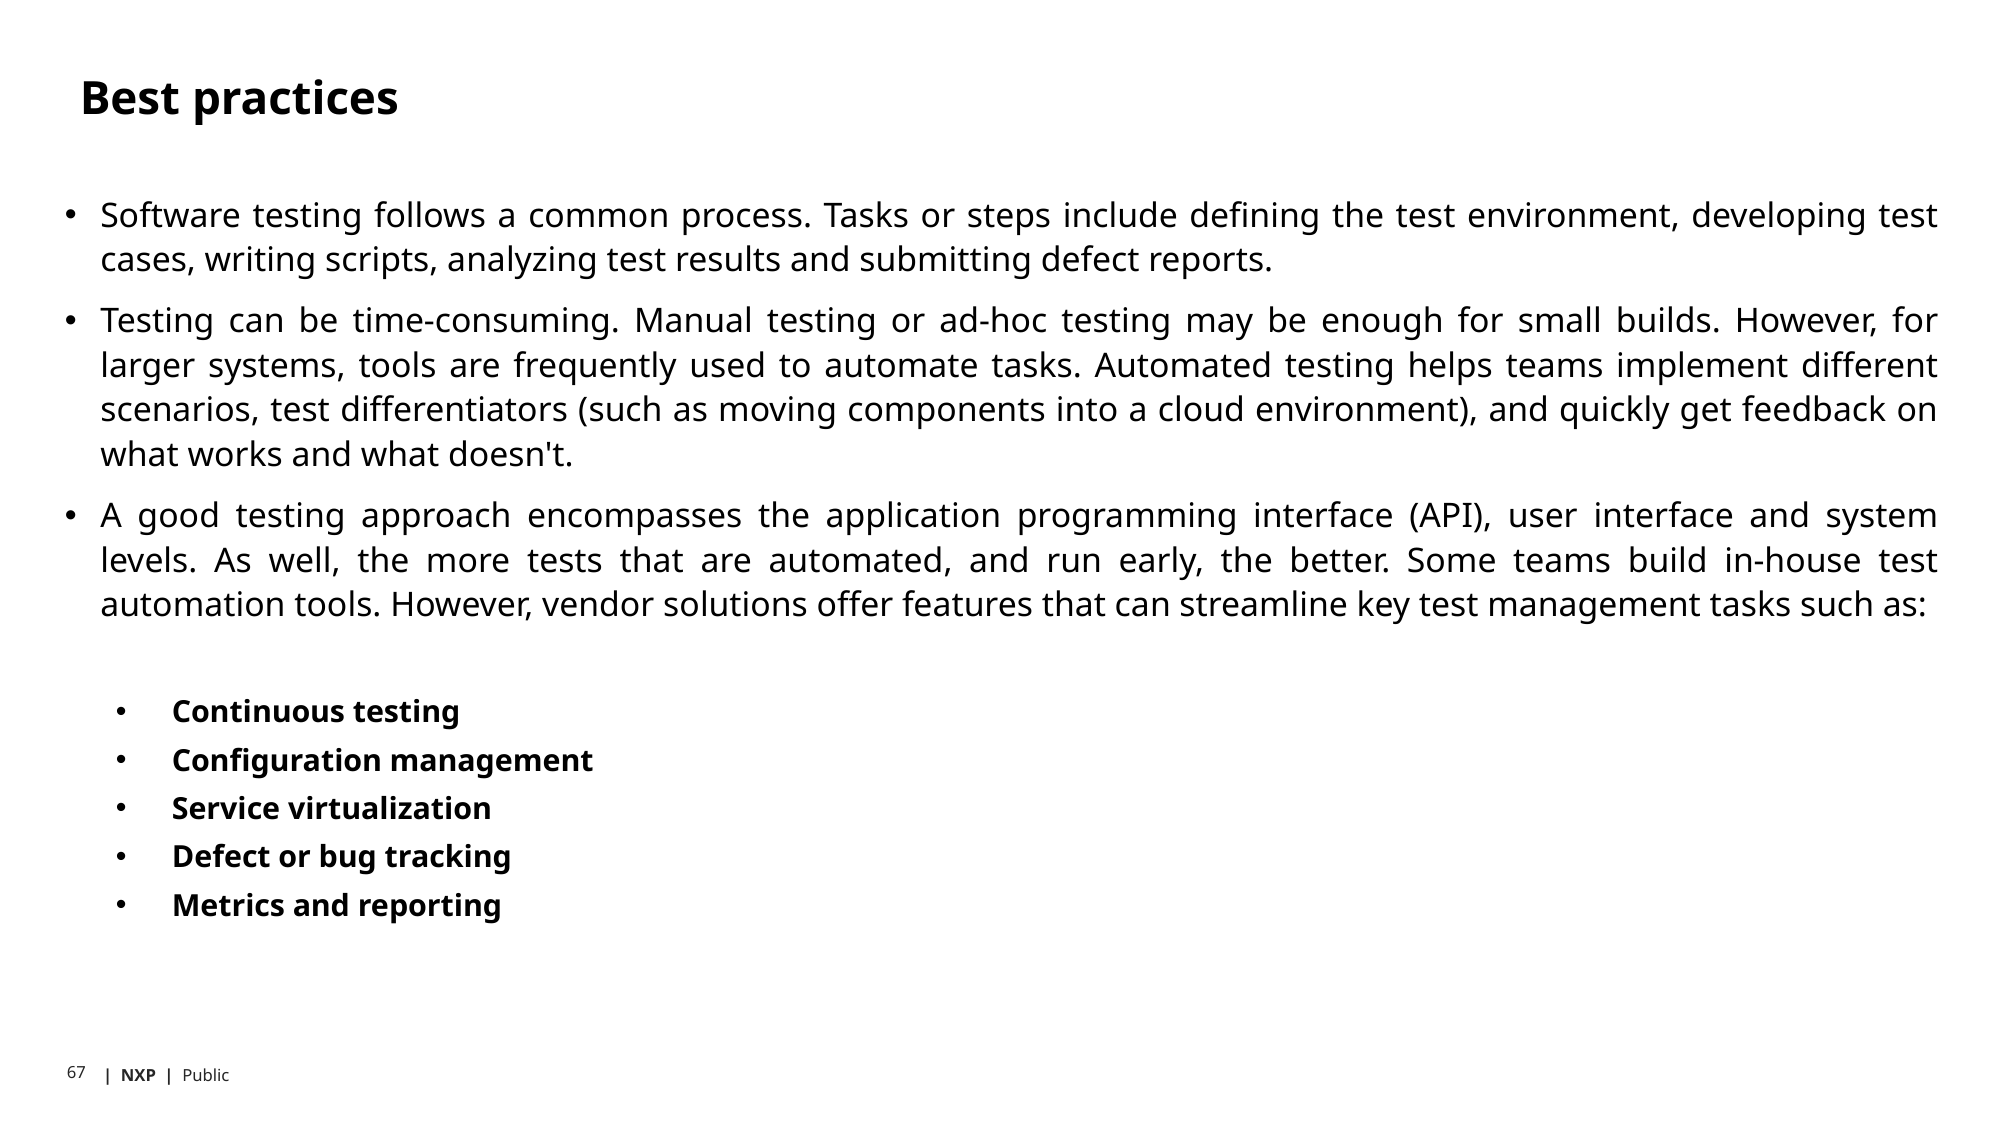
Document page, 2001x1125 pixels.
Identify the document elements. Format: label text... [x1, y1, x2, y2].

title Best practices [64, 67, 1940, 176]
list Software testing follows a common process. Tasks or steps include defining the test environment, developing test cases, writing scripts, analyzing test results and submitting defect reports. Testing can be time-consuming. Manual testing or ad-hoc testing may be enough for small builds. However, for larger systems, tools are frequently used to automate tasks. Automated testing helps teams implement different scenarios, test differentiators (such as moving components into a cloud environment), and quickly get feedback on what works and what doesn't. A good testing approach encompasses the application programming interface (API), user interface and system levels. As well, the more tests that are automated, and run early, the better. Some teams build in-house test automation tools. However, vendor solutions offer features that can streamline key test management tasks such as: Continuous testing Configuration management Service virtualization Defect or bug tracking Metrics and reporting [64, 189, 1940, 955]
